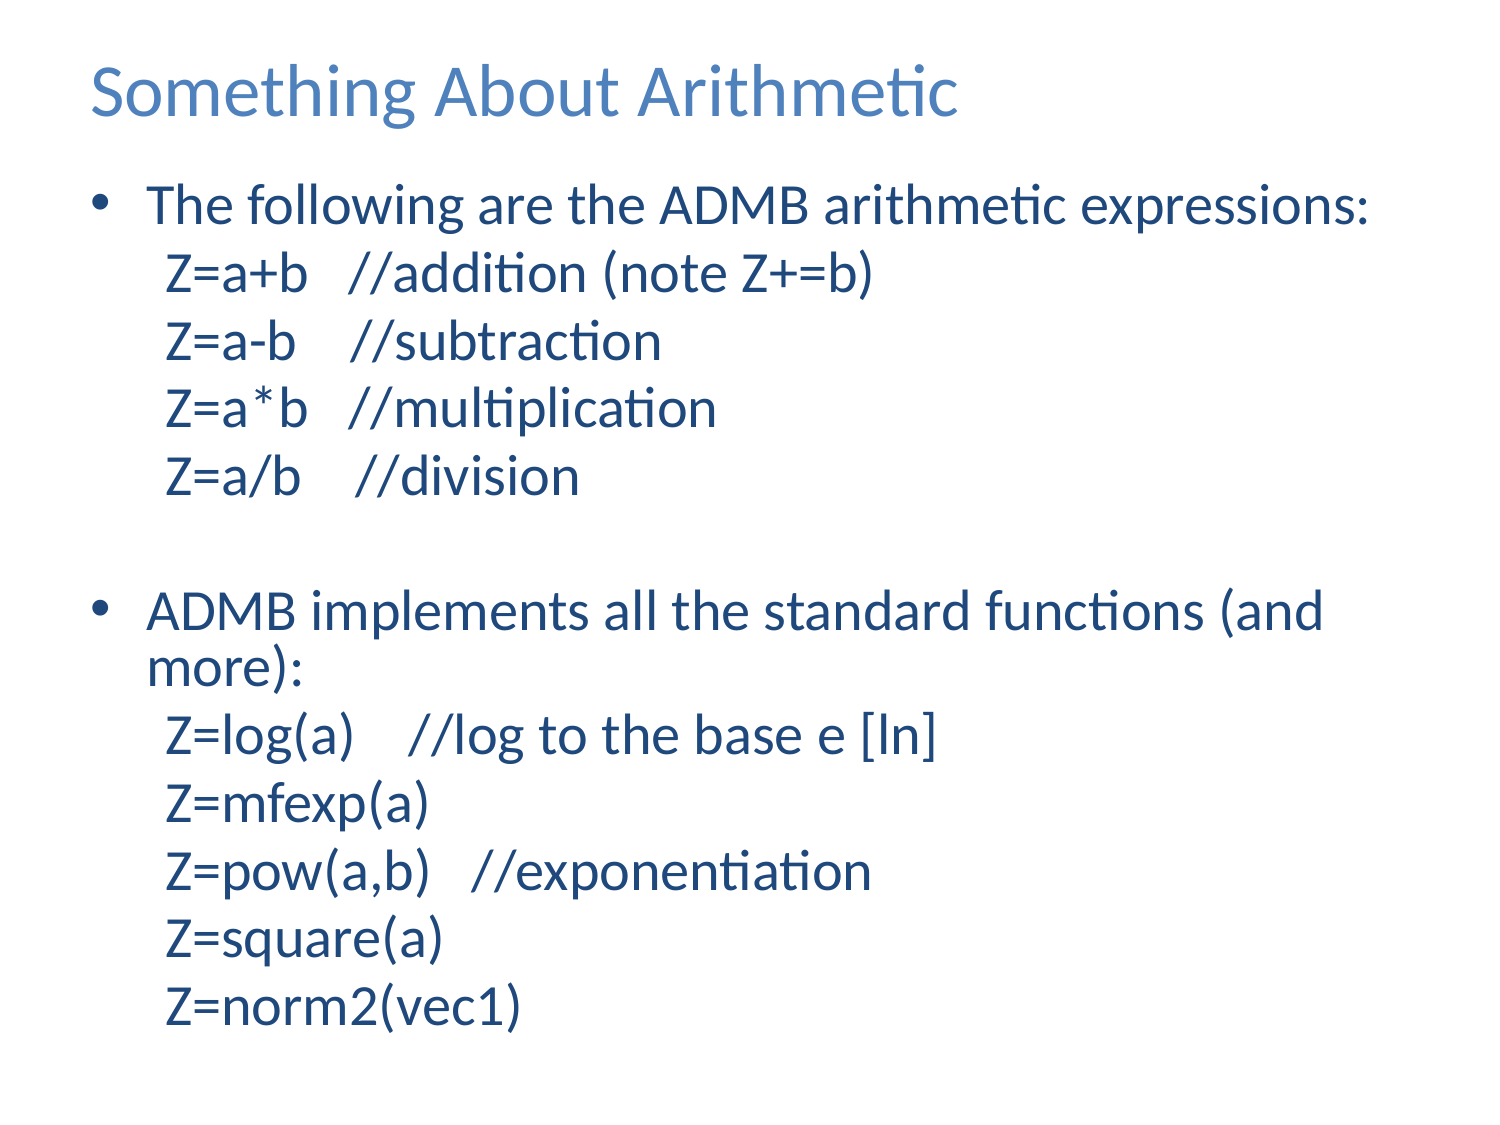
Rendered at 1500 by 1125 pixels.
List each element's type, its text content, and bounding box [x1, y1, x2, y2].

list The following are the ADMB arithmetic expressions: Z=a+b //addition (note Z+=b) Z=a-b //subtraction Z=a*b //multiplication Z=a/b //division ADMB implements all the standard functions (and more): Z=log(a) //log to the base e [ln] Z=mfexp(a) Z=pow(a,b) //exponentiation Z=square(a) Z=norm2(vec1) [75, 172, 1425, 1090]
title Something About Arithmetic [75, 30, 1425, 144]
